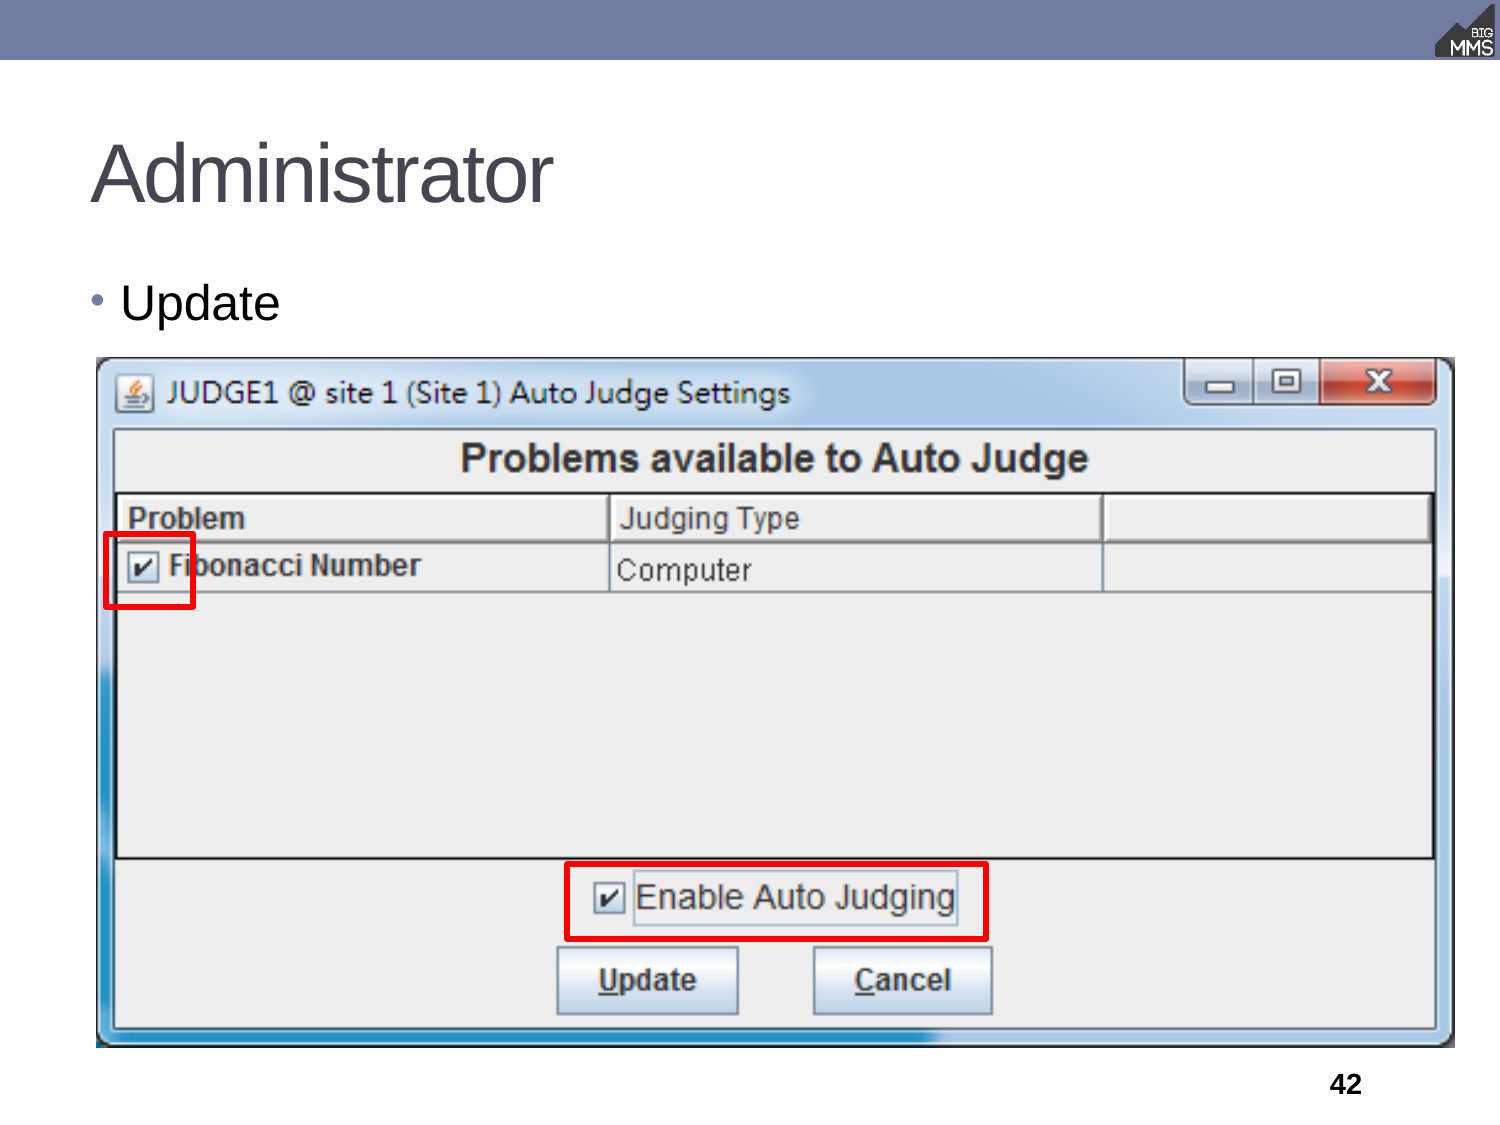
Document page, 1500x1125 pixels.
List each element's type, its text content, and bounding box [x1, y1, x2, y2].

picture [96, 357, 1455, 1049]
slide_number 42 [1314, 1056, 1490, 1110]
picture [1433, 2, 1495, 58]
list Update [75, 262, 1425, 1063]
title Administrator [75, 87, 1425, 250]
